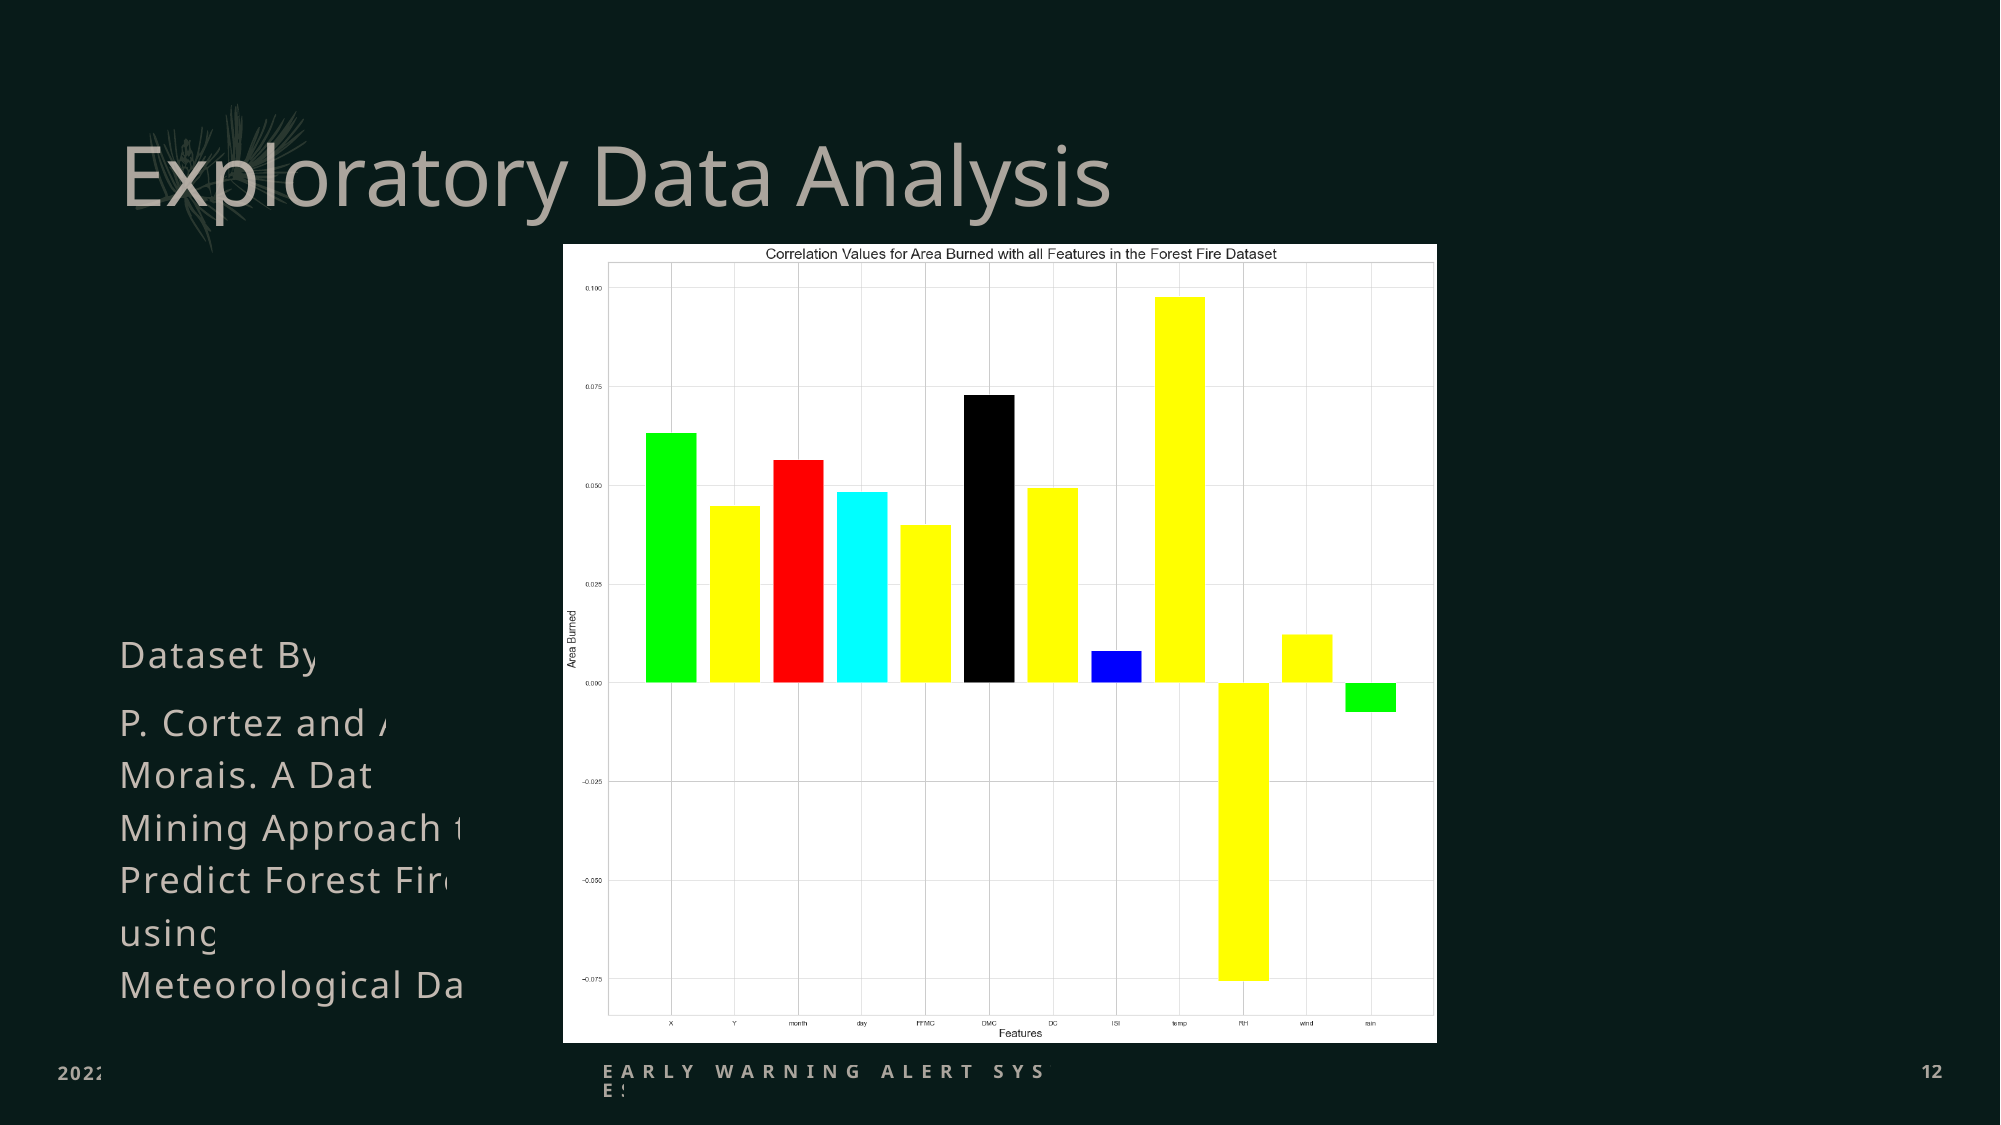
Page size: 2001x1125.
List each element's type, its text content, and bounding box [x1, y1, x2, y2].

picture [563, 244, 1437, 1043]
slide_number 12 [1725, 1042, 1958, 1103]
title Exploratory Data Analysis [104, 71, 1896, 275]
footer Early Warning alert system for forest fires [587, 1043, 1413, 1103]
slide_number 2022 [42, 1042, 587, 1103]
list Dataset By- P. Cortez and A. Morais. A Data Mining Approach to Predict Forest Fires using Meteorological Data [104, 615, 532, 1017]
